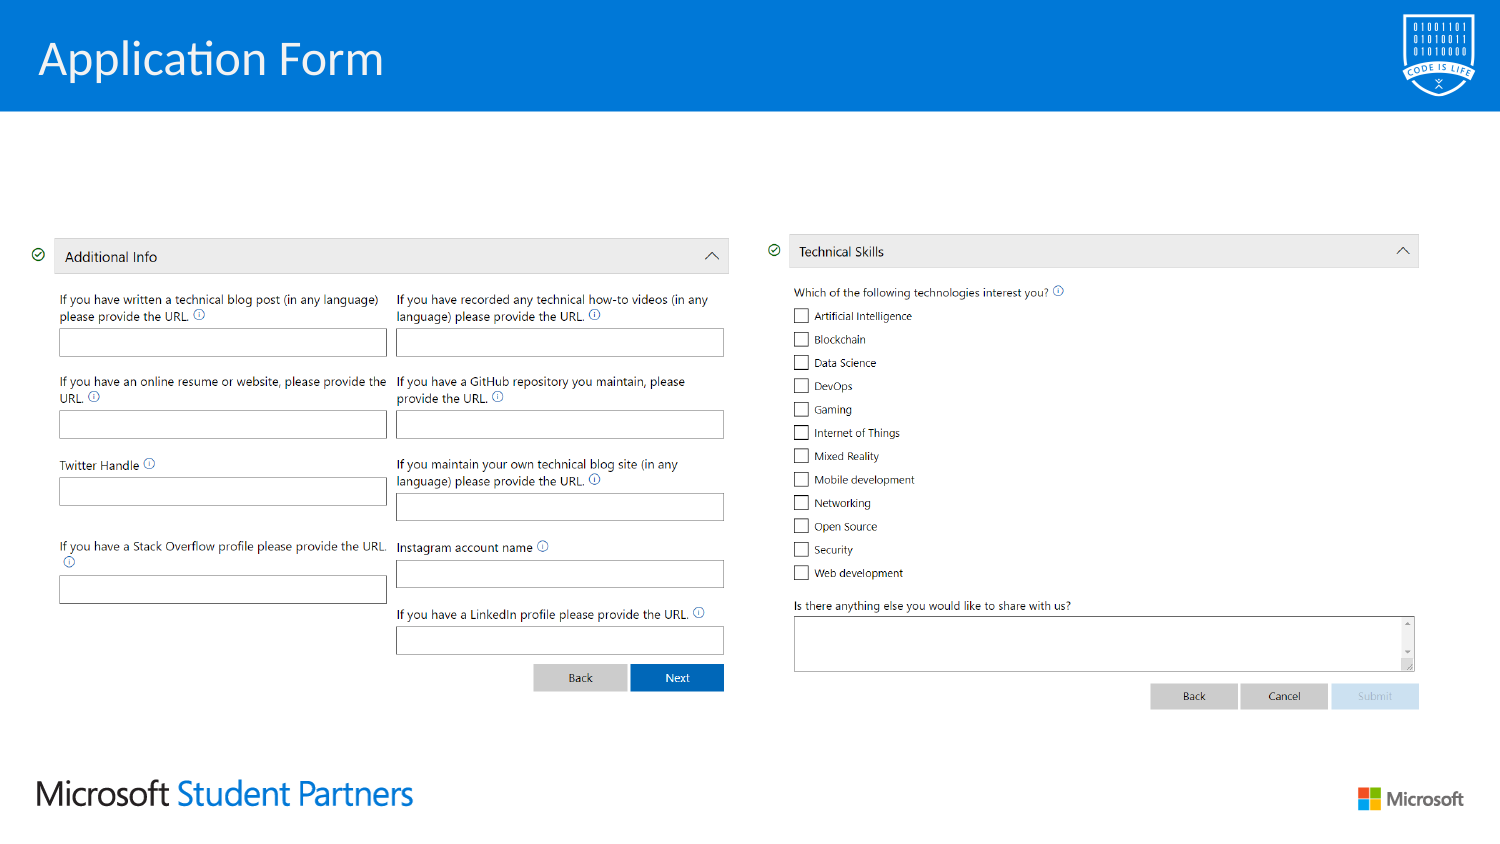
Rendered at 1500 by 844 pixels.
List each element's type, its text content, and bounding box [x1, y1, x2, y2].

picture [0, 0, 1500, 844]
title Application Form [38, 25, 1082, 93]
